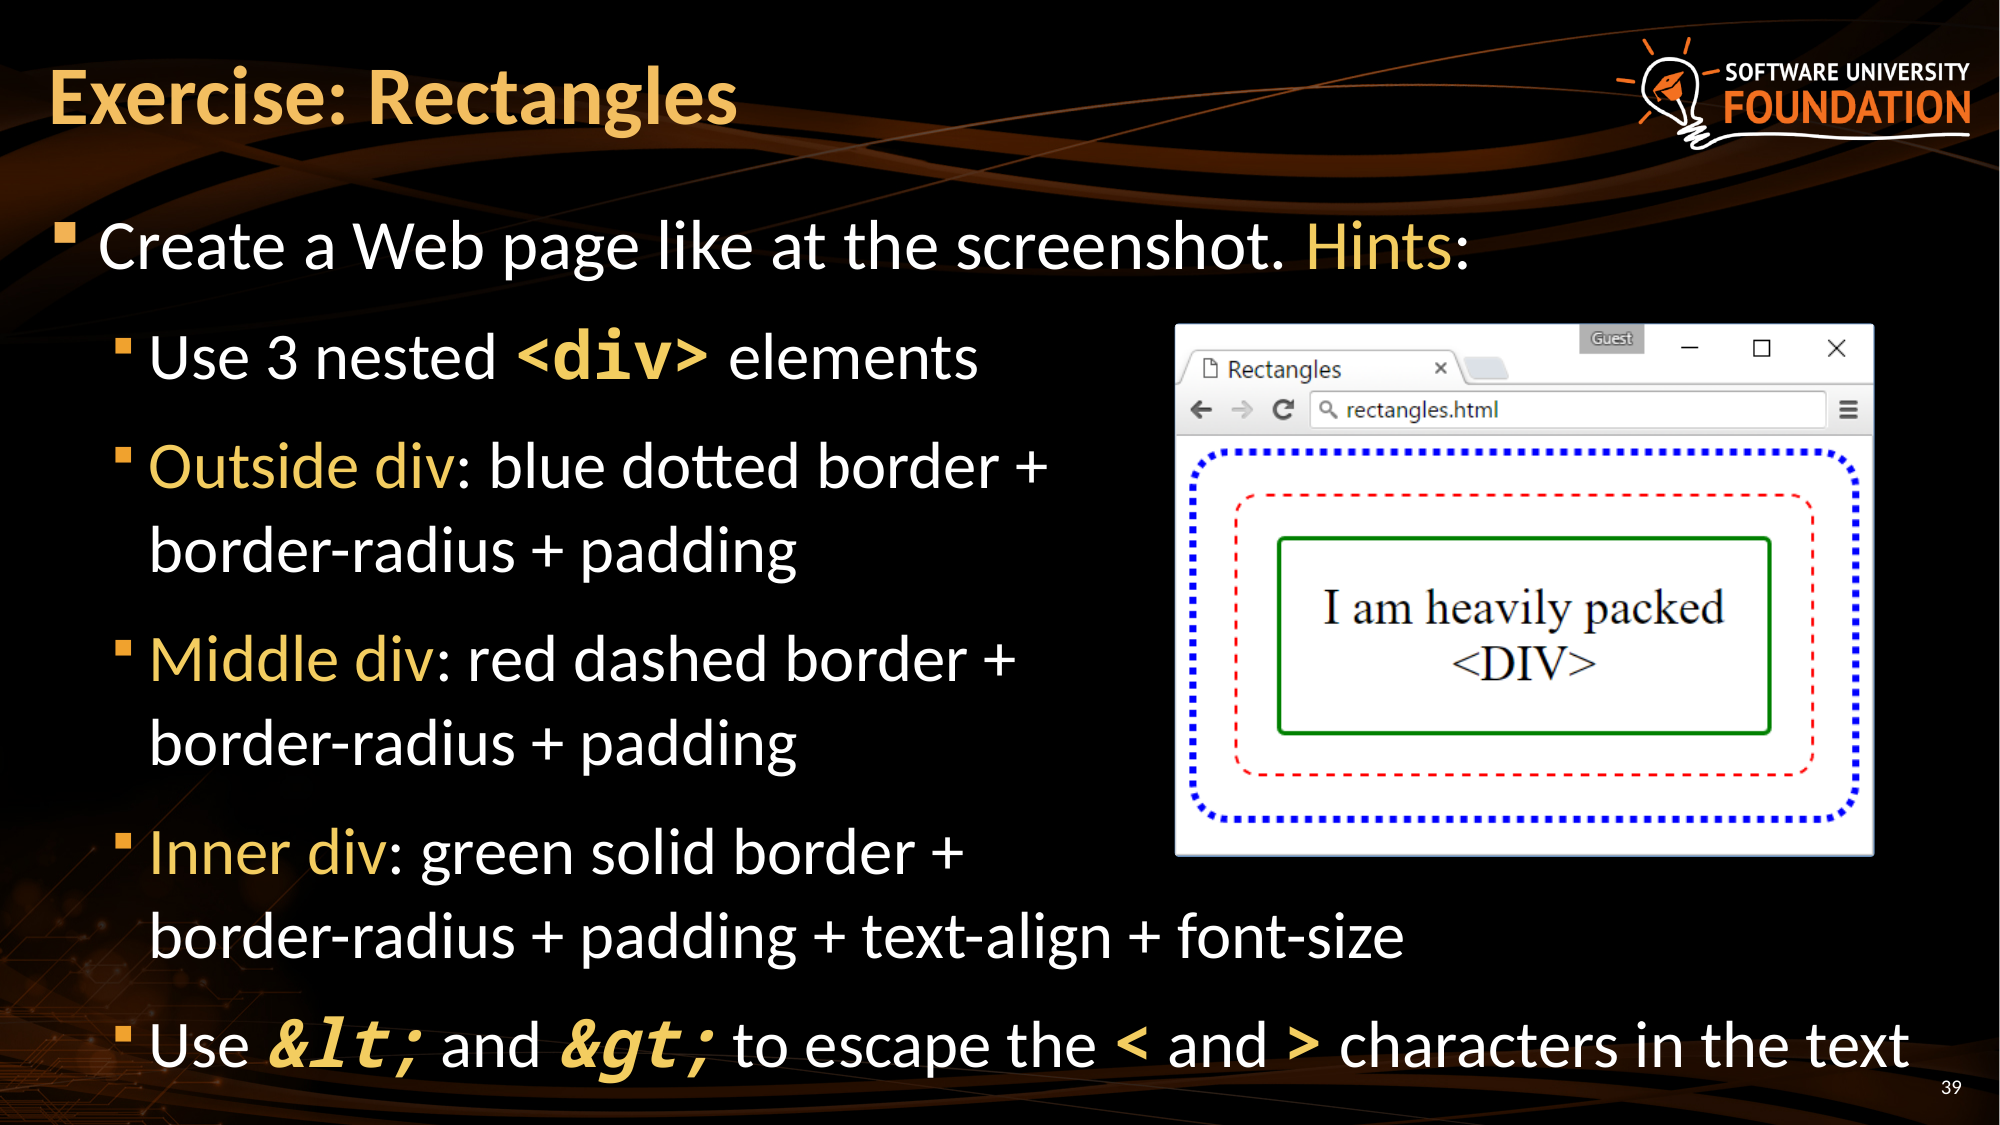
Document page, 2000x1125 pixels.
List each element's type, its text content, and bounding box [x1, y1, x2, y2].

picture [0, 0, 2000, 1125]
list Create a Web page like at the screenshot. Hints: Use 3 nested <div> elements Outside div: blue dotted border + border-radius + padding Middle div: red dashed border + border-radius + padding Inner div: green solid border + border-radius + padding + text-align + font-size Use &lt; and &gt; to escape the < and > characters in the text [31, 188, 1968, 1103]
title Exercise: Rectangles [30, 6, 1602, 189]
